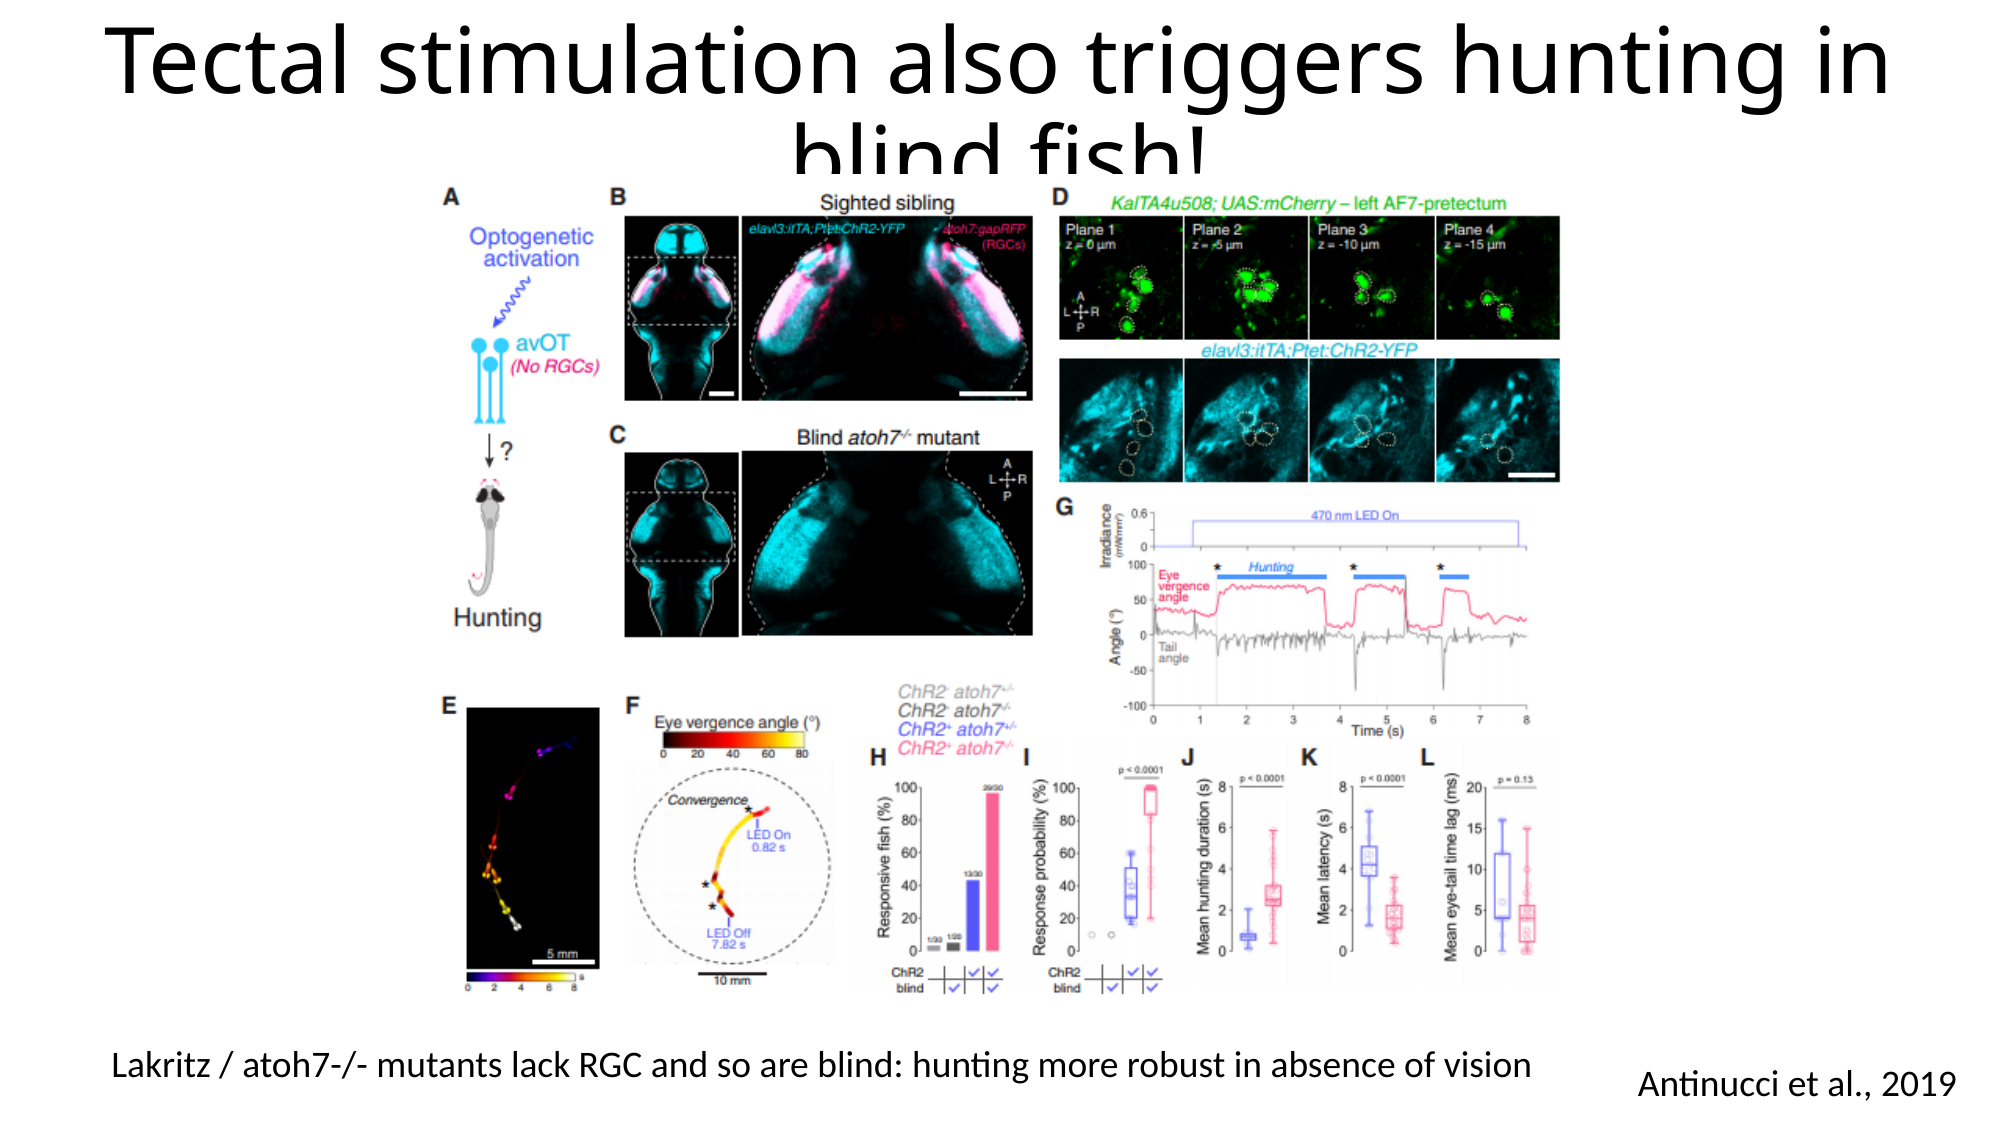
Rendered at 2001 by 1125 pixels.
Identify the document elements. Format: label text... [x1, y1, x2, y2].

text_box Antinucci et al., 2019 [1623, 1051, 1973, 1112]
title Tectal stimulation also triggers hunting in blind fish! [0, 4, 2000, 222]
text_box Lakritz / atoh7-/- mutants lack RGC and so are blind: hunting more robust in absence of vision [96, 1032, 1558, 1093]
picture [420, 174, 1582, 1021]
